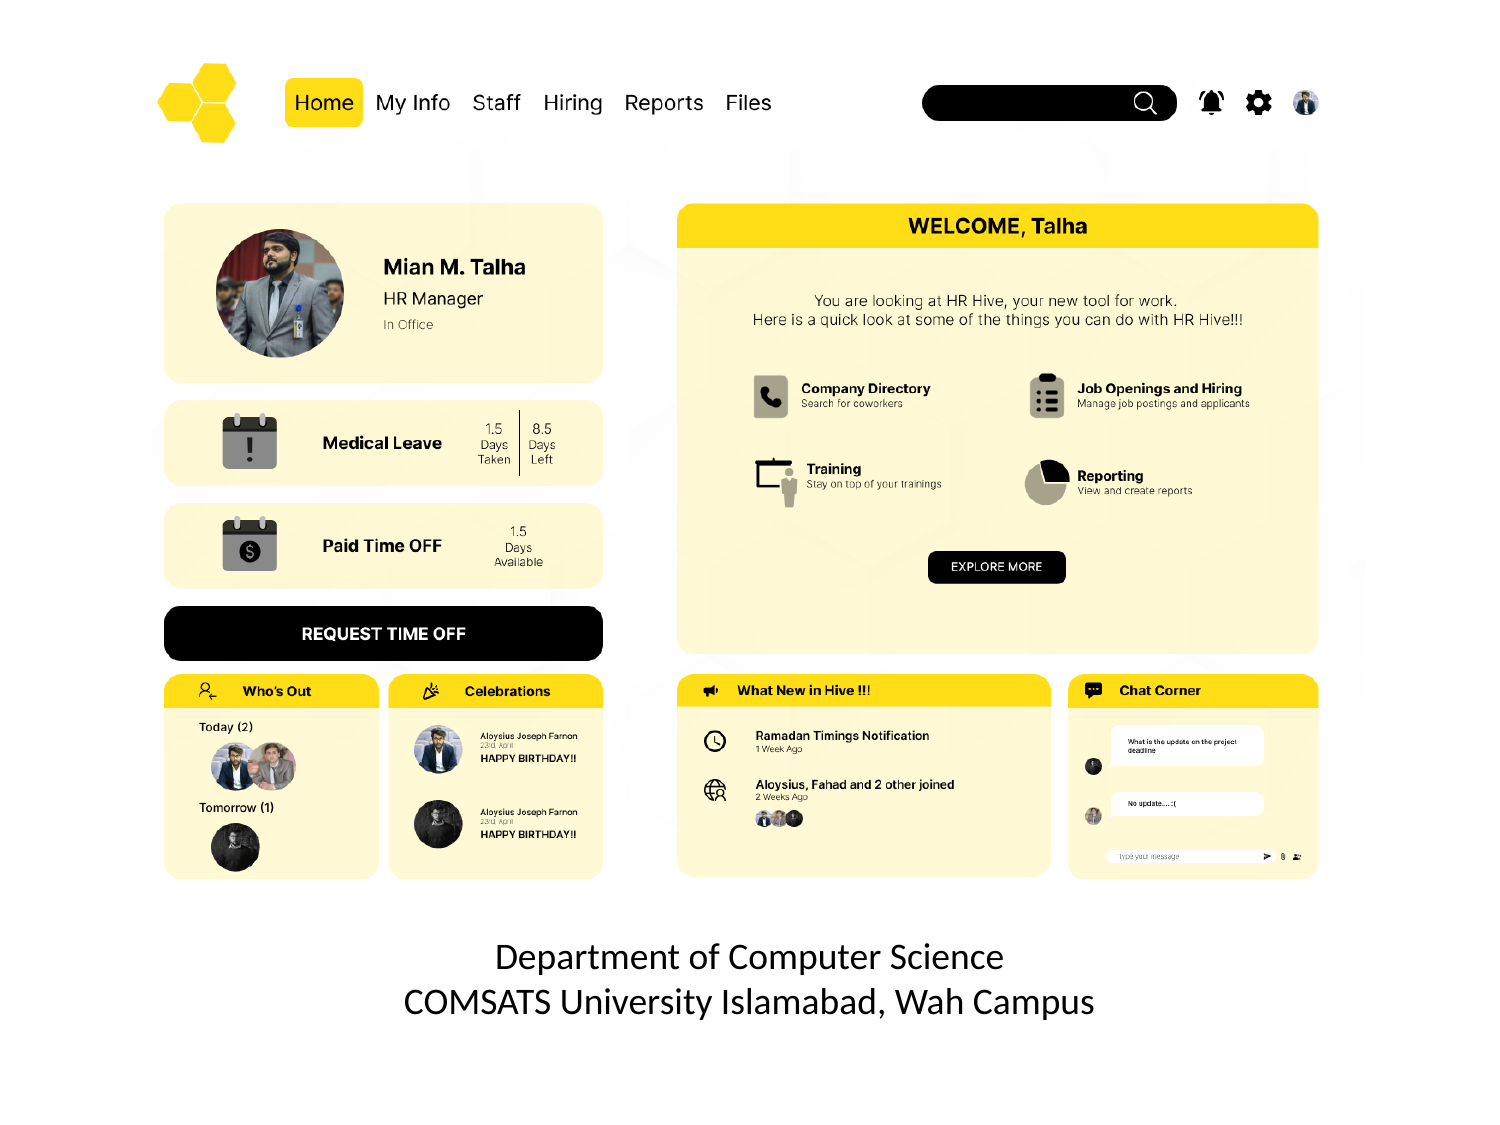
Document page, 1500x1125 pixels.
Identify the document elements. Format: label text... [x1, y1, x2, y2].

text_box Department of Computer Science COMSATS University Islamabad, Wah Campus [374, 924, 1125, 1031]
picture [134, 26, 1366, 902]
